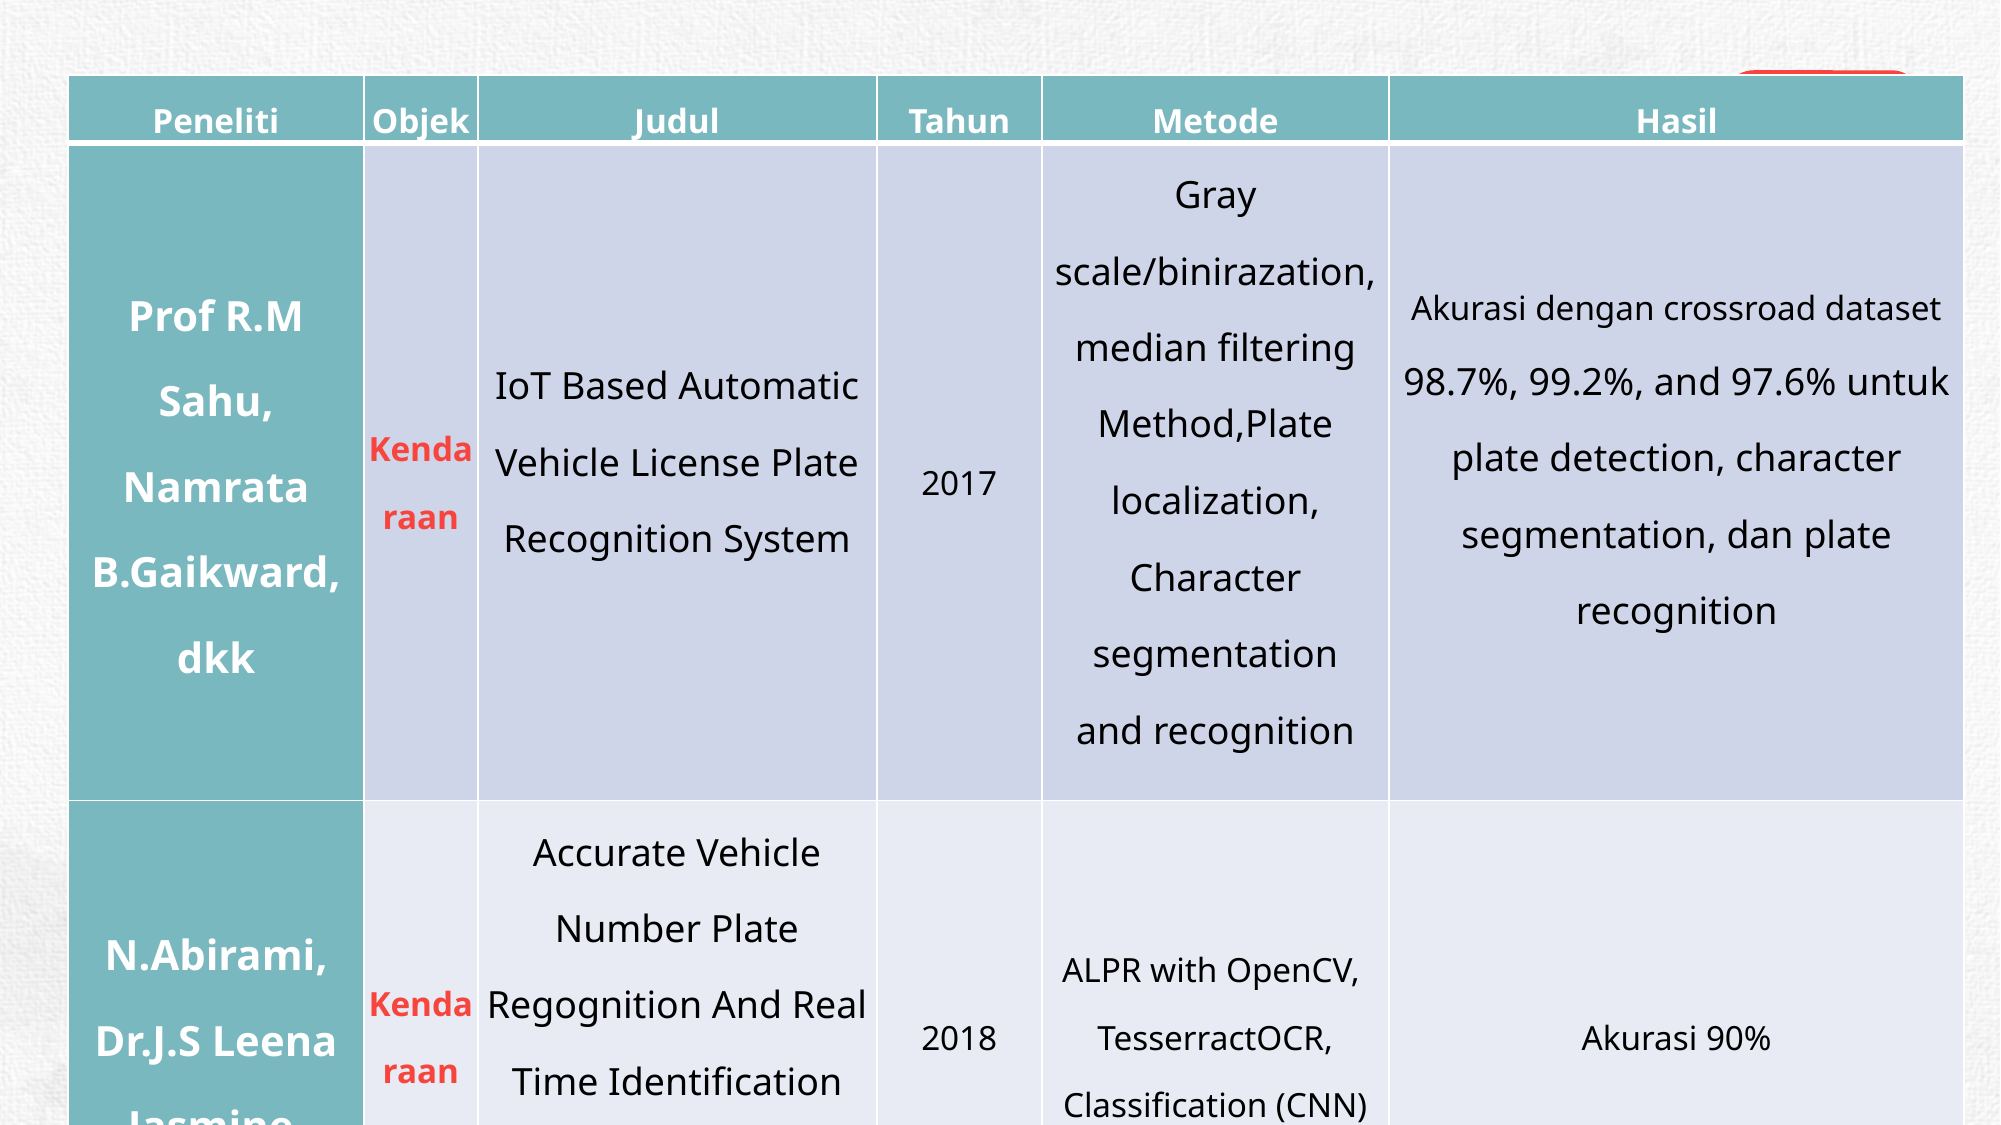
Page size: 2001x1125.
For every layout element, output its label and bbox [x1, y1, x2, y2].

picture [0, 0, 2000, 1125]
text_box [72, 70, 1924, 1049]
